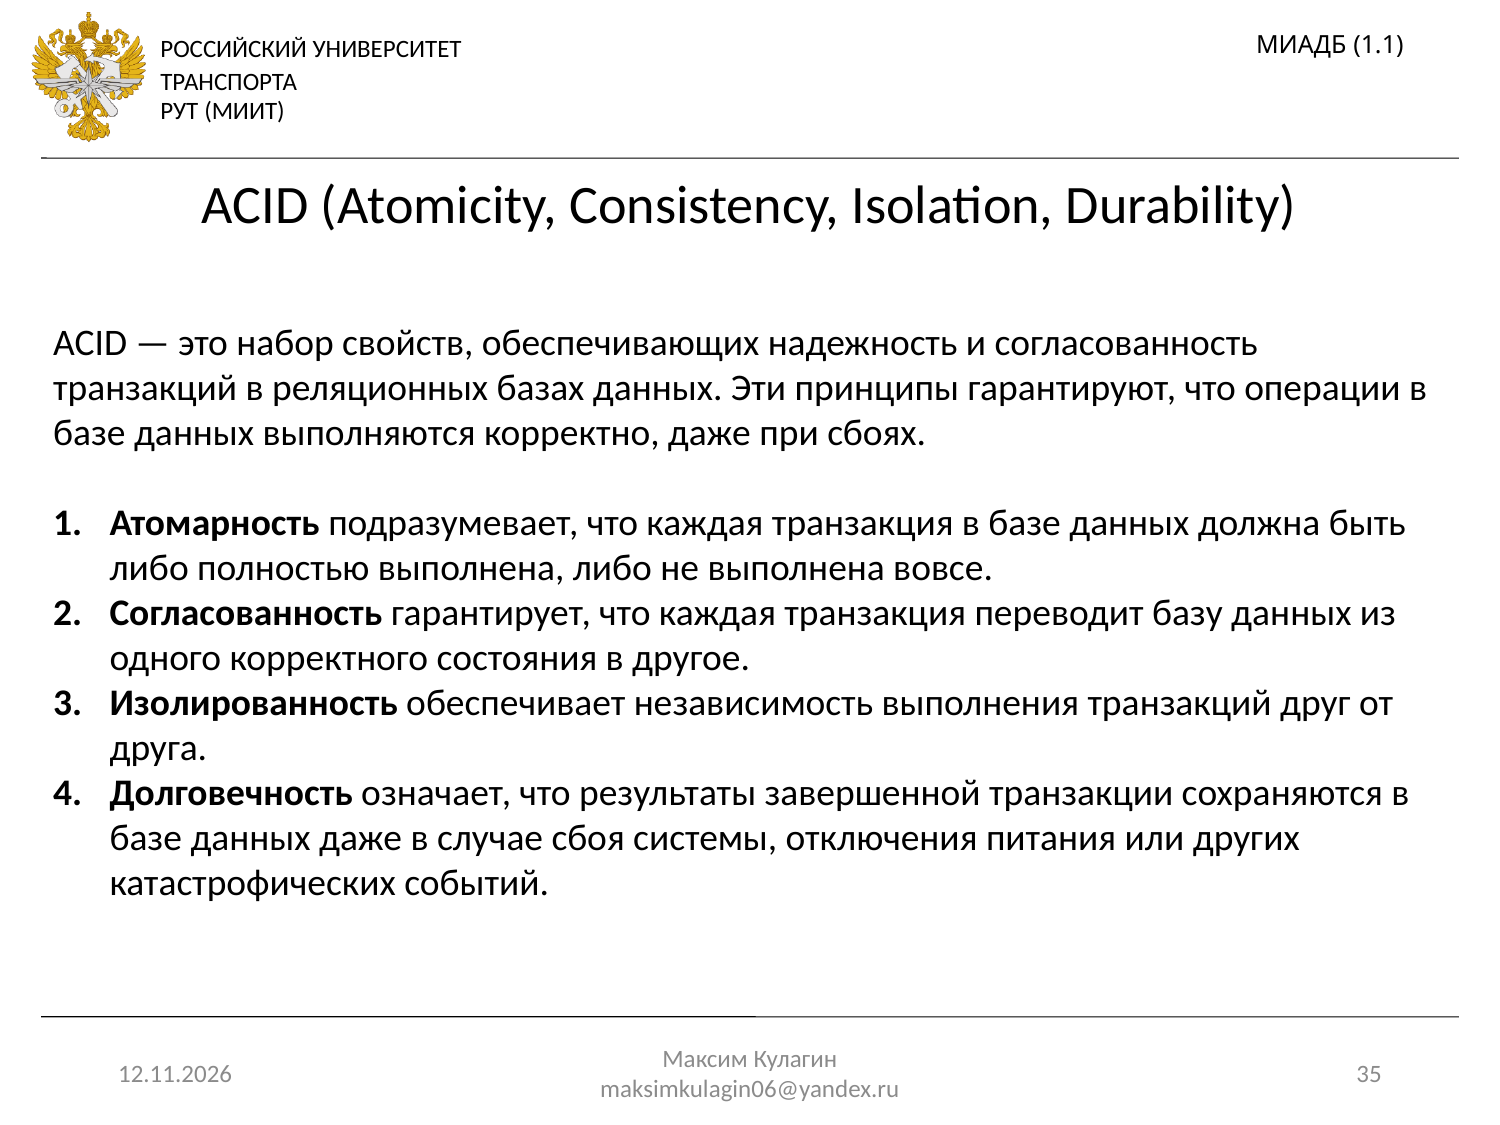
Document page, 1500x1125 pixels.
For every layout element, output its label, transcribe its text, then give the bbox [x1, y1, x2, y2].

text_box РОССИЙСКИЙ УНИВЕРСИТЕТ ТРАНСПОРТА РУТ (МИИТ) [146, 21, 557, 133]
slide_number 35 [1059, 1042, 1397, 1103]
text_box МИАДБ (1.1) [1200, 21, 1459, 67]
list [30, 12, 146, 143]
text_box ACID — это набор свойств, обеспечивающих надежность и согласованность транзакций в реляционных базах данных. Эти принципы гарантируют, что операции в базе данных выполняются корректно, даже при сбоях. Атомарность подразумевает, что каждая транзакция в базе данных должна быть либо полностью выполнена, либо не выполнена вовсе. Согласованность гарантирует, что каждая транзакция переводит базу данных из одного корректного состояния в другое. Изолированность обеспечивает независимость выполнения транзакций друг от друга. Долговечность означает, что результаты завершенной транзакции сохраняются в базе данных даже в случае сбоя системы, отключения питания или других катастрофических событий. [38, 310, 1462, 911]
text_box ACID (Atomicity, Consistency, Isolation, Durability) [35, 161, 1465, 242]
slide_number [103, 1042, 441, 1103]
footer Максим Кулагин maksimkulagin06@yandex.ru [496, 1042, 1004, 1103]
